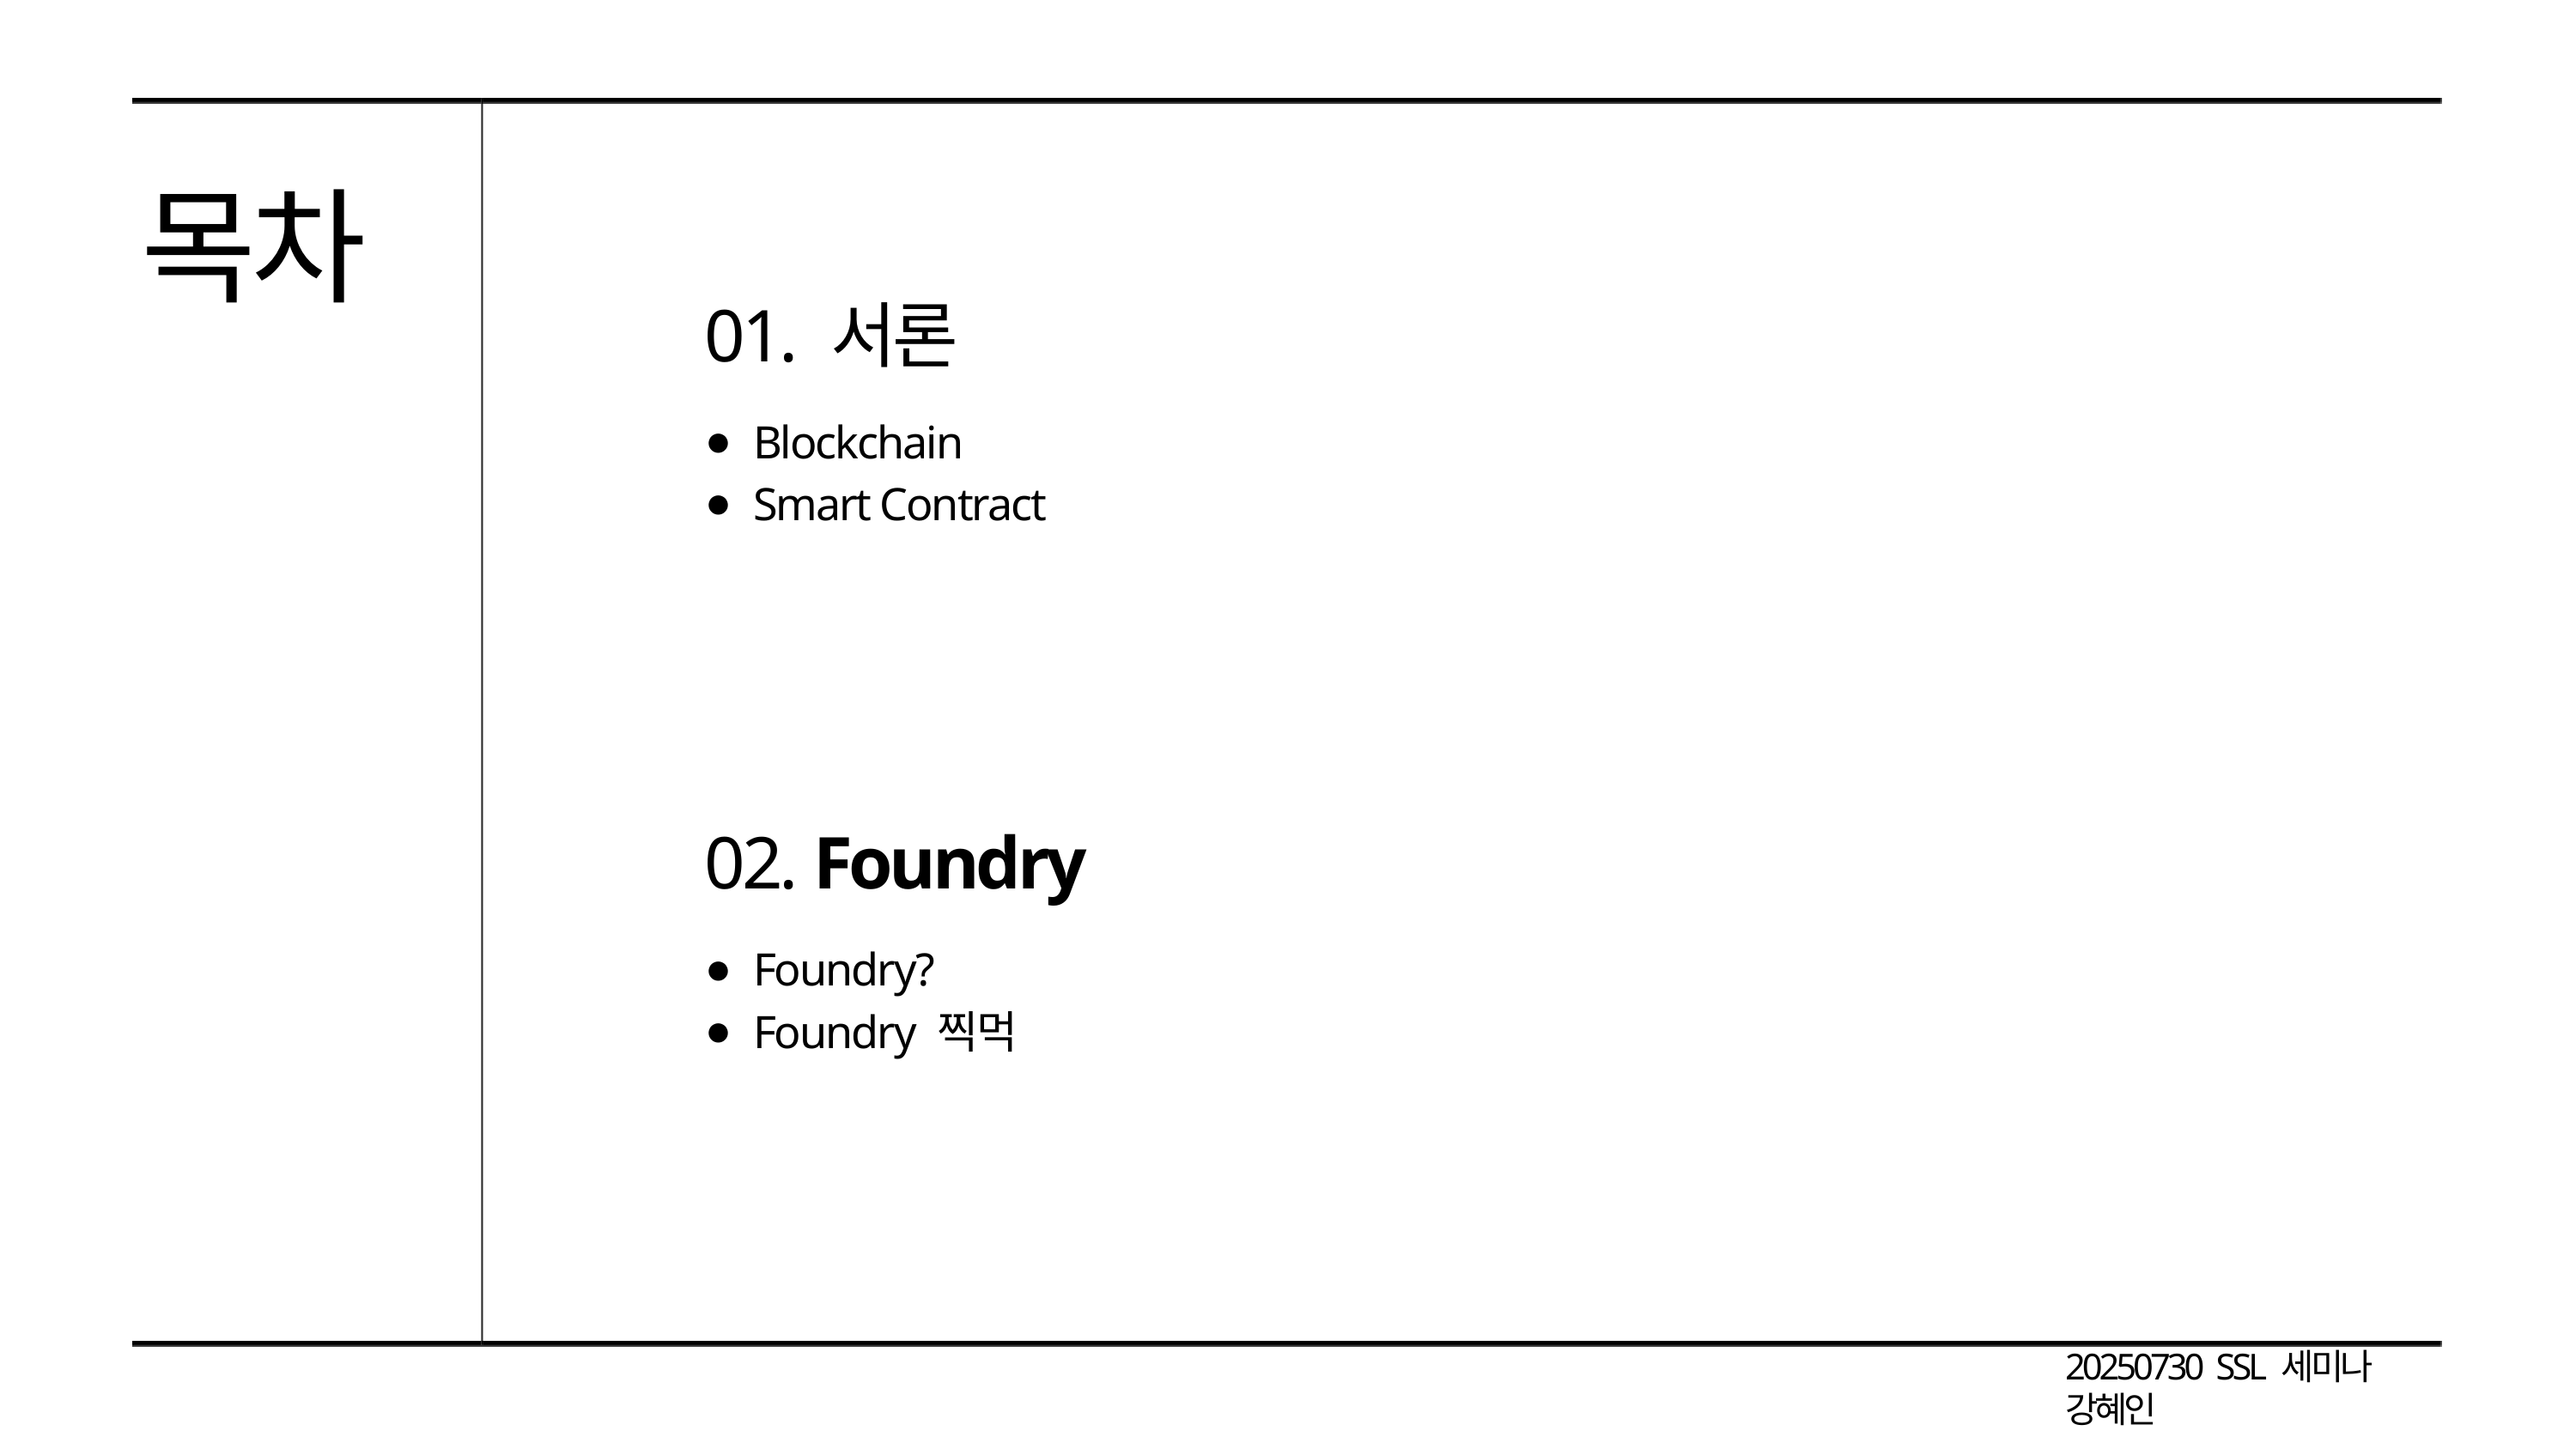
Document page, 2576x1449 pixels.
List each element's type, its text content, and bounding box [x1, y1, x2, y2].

text_box 02. Foundry [704, 813, 1478, 914]
text_box Blockchain Smart Contract [704, 405, 1376, 530]
text_box 01. 서론 [704, 286, 1438, 386]
picture [0, 98, 2442, 1347]
text_box Foundry? Foundry 찍먹 [704, 933, 1376, 1058]
text_box 목차 [141, 161, 472, 336]
text_box 20250730 SSL 세미나 강혜인 [2064, 1338, 2453, 1440]
